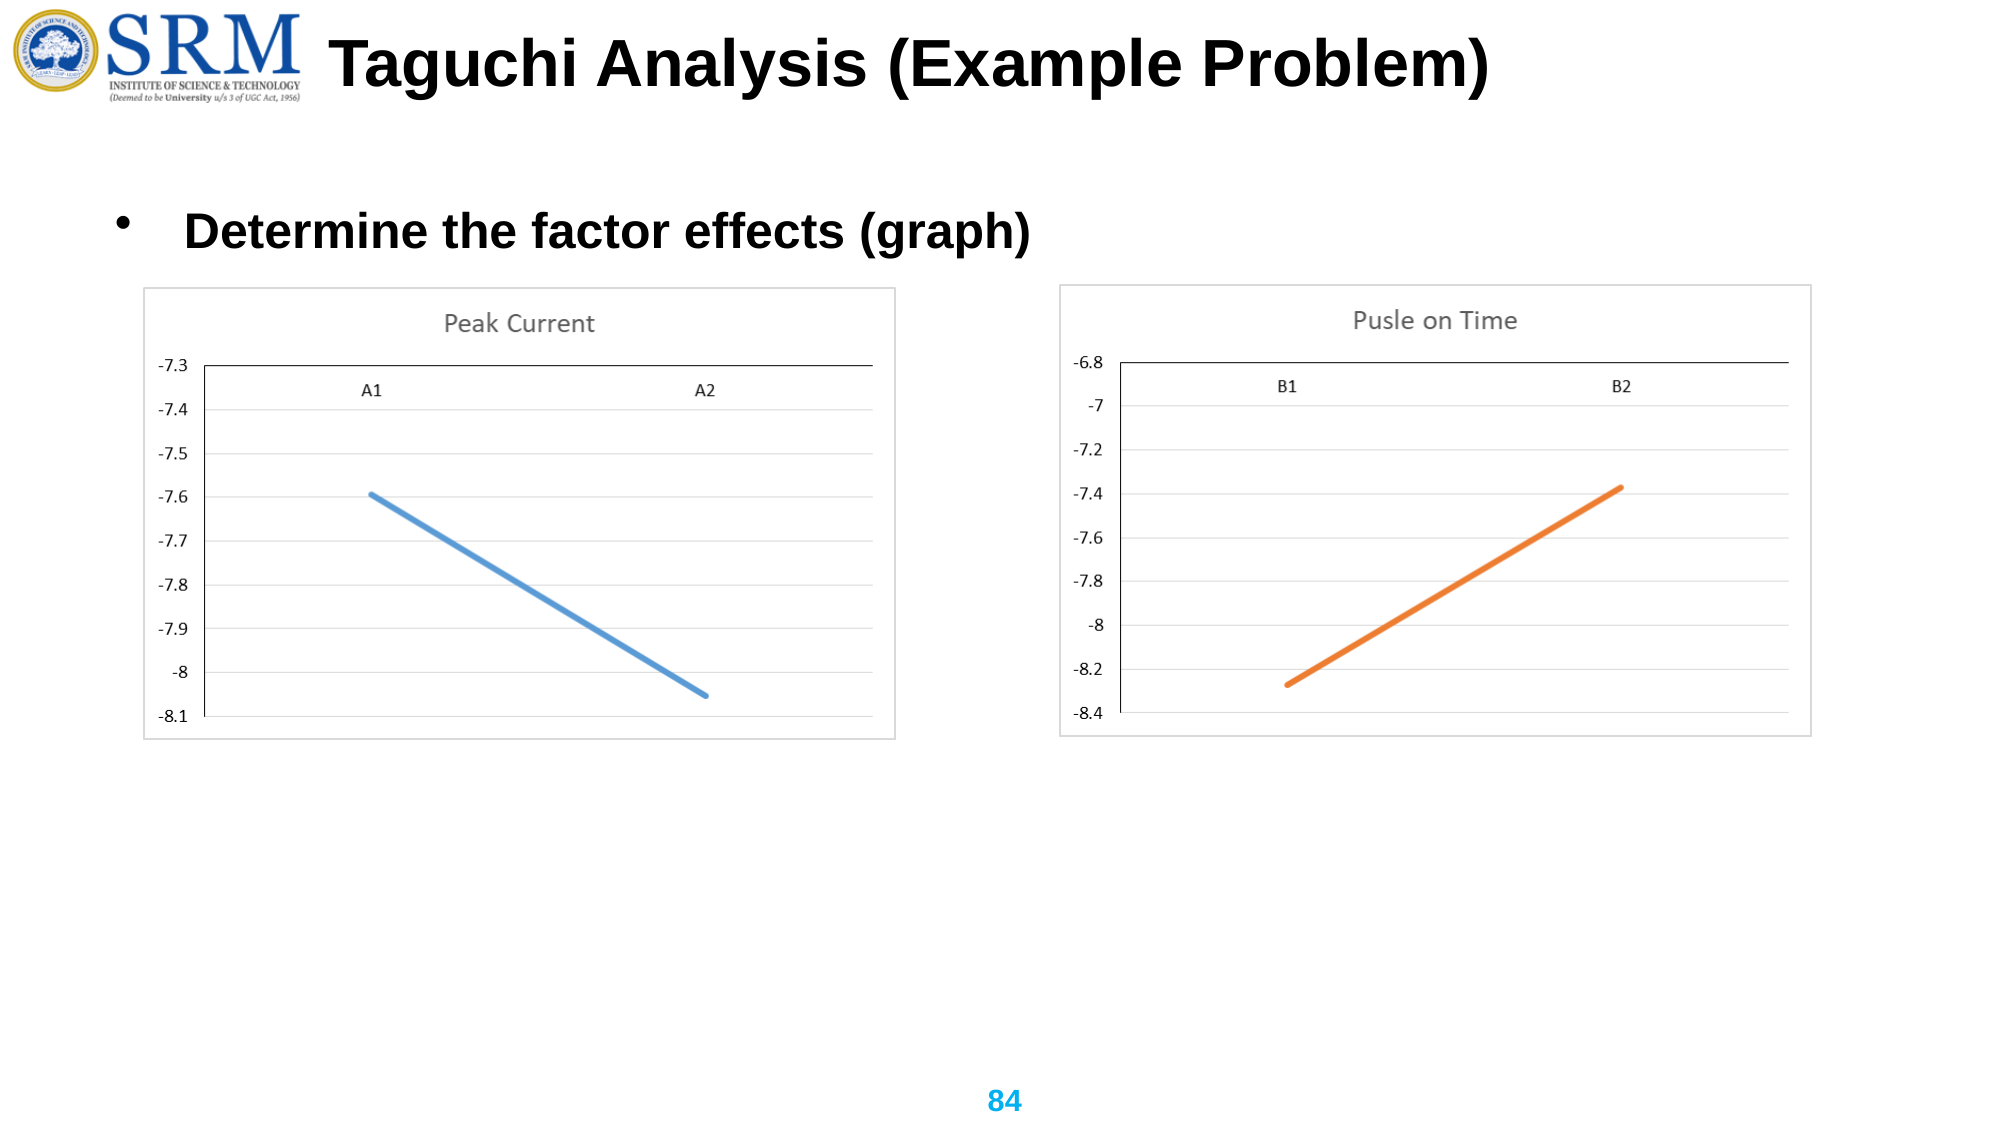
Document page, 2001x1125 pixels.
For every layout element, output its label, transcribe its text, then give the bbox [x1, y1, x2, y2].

picture [1058, 284, 1812, 738]
title Taguchi Analysis (Example Problem) [313, 23, 1998, 95]
picture [143, 287, 896, 740]
picture [1, 0, 309, 119]
slide_number 84 [924, 1072, 1085, 1125]
list Determine the factor effects (graph) [99, 160, 1900, 1005]
